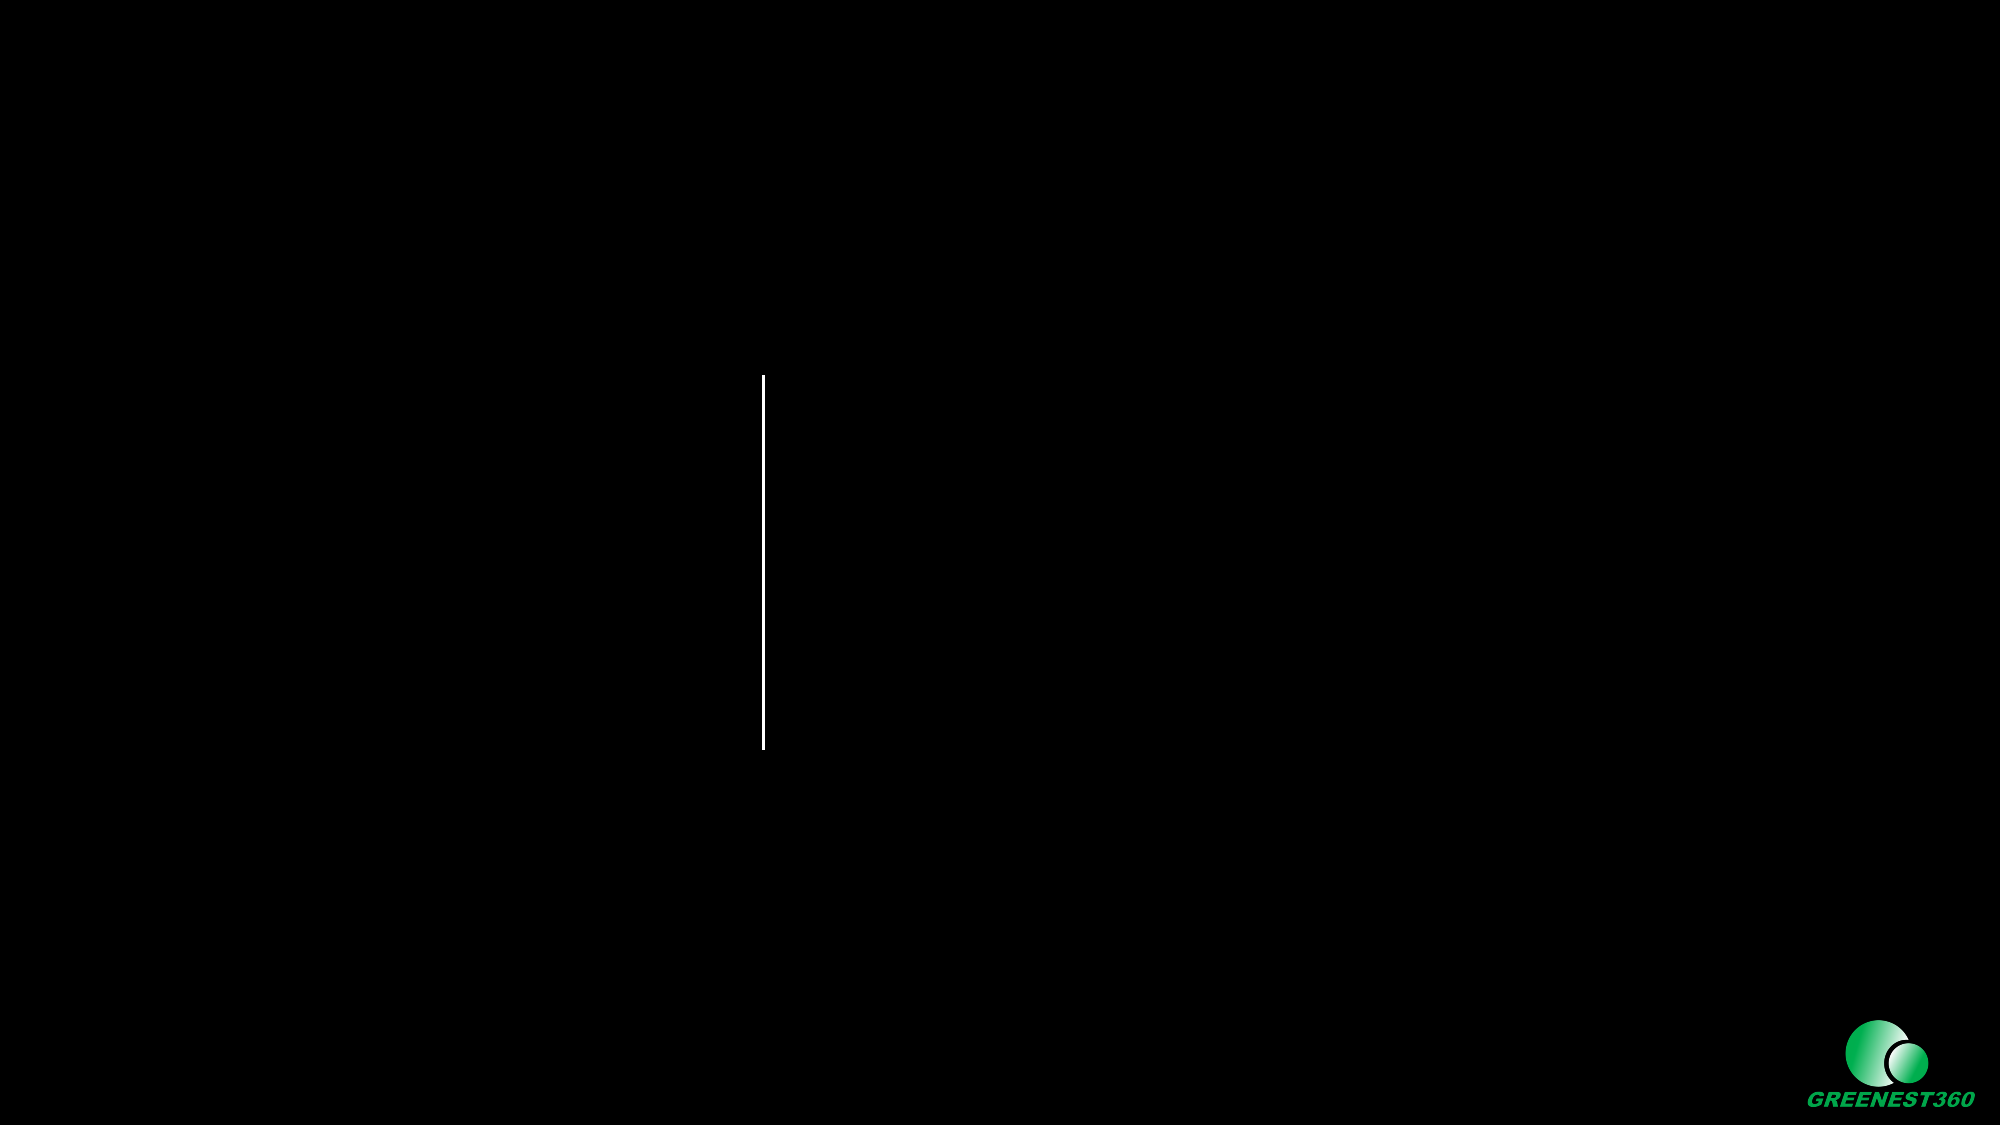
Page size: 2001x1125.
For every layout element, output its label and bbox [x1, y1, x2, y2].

picture [1792, 1020, 1985, 1111]
text_box [0, 0, 2000, 1125]
